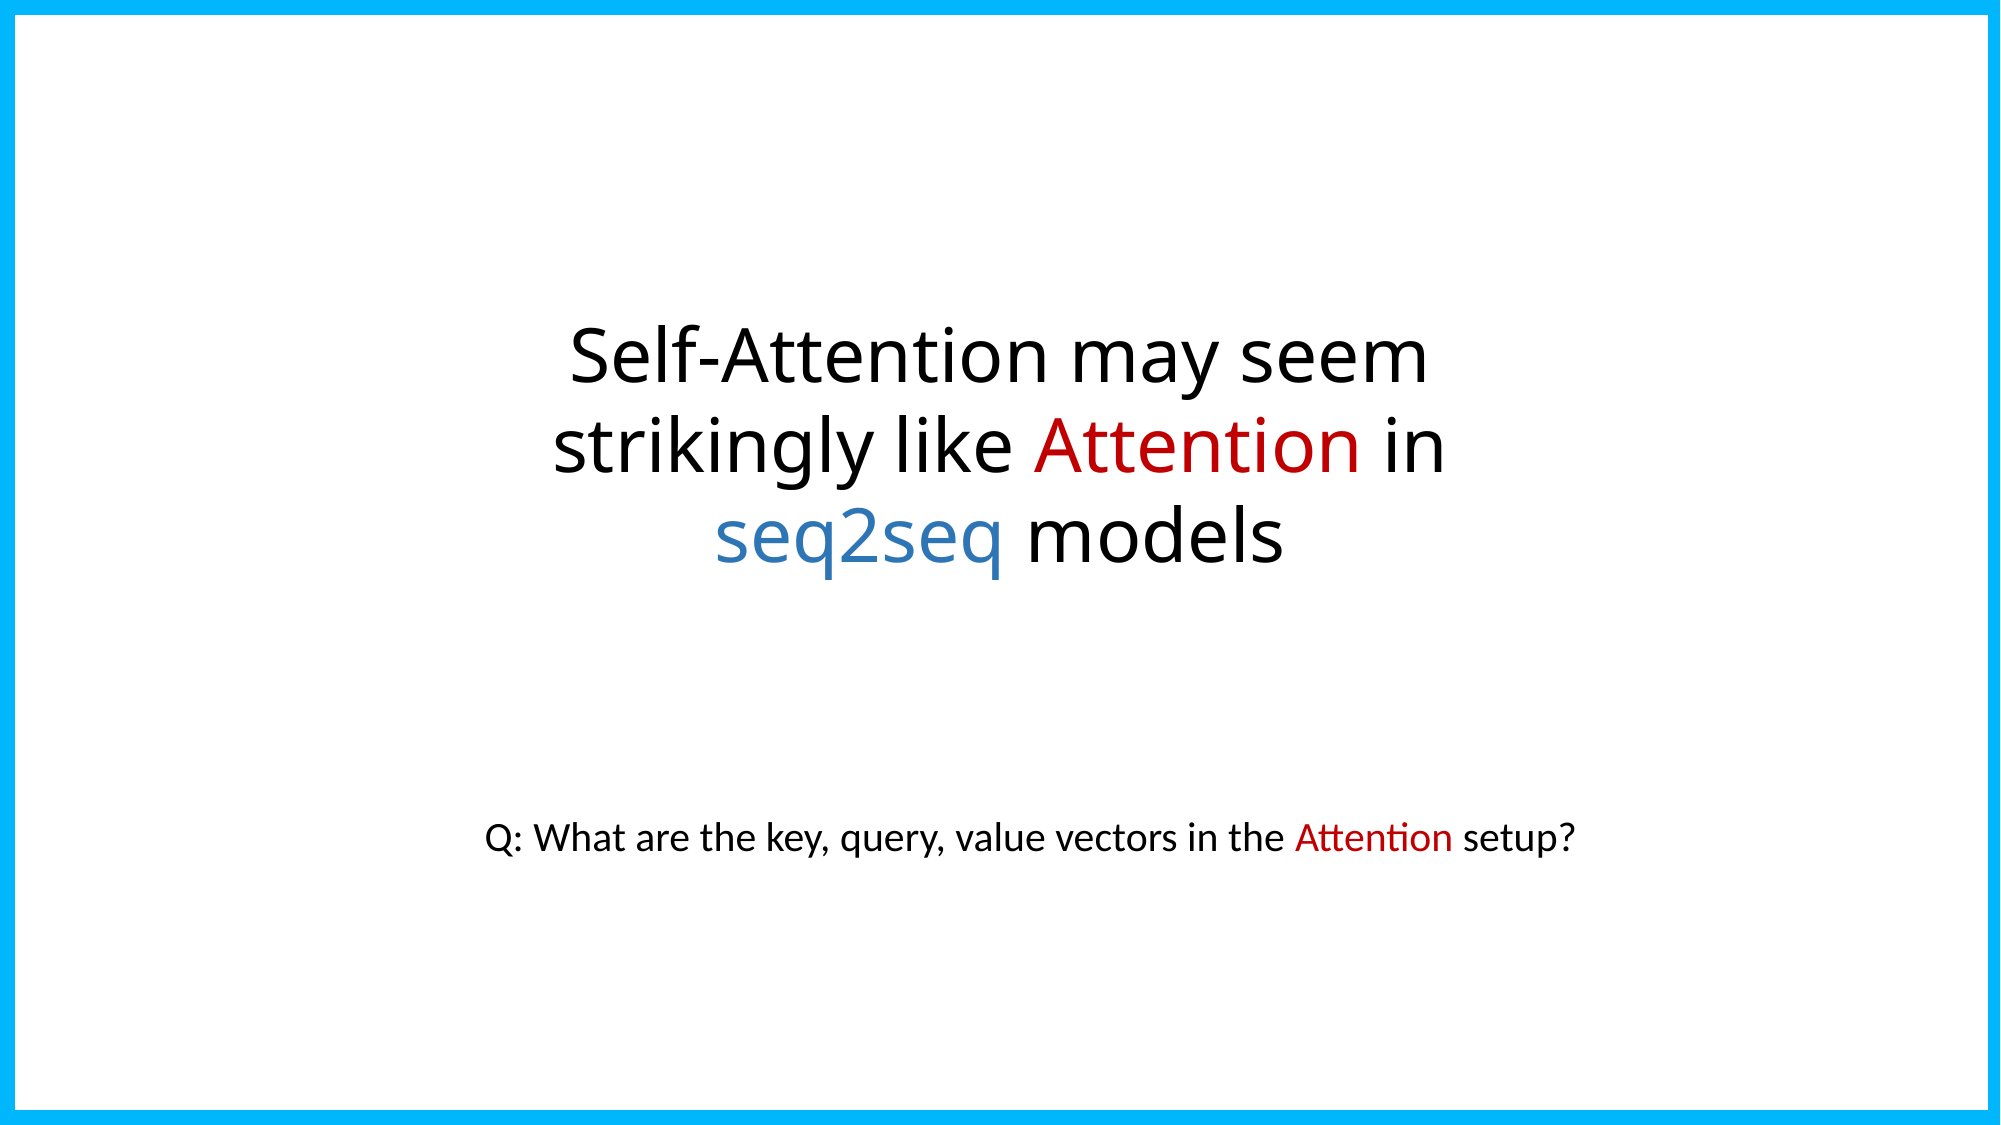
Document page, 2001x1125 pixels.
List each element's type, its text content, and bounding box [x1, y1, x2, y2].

text_box Q: What are the key, query, value vectors in the Attention setup? [423, 802, 1639, 868]
text_box Self-Attention may seem strikingly like Attention in seq2seq models [392, 300, 1608, 585]
